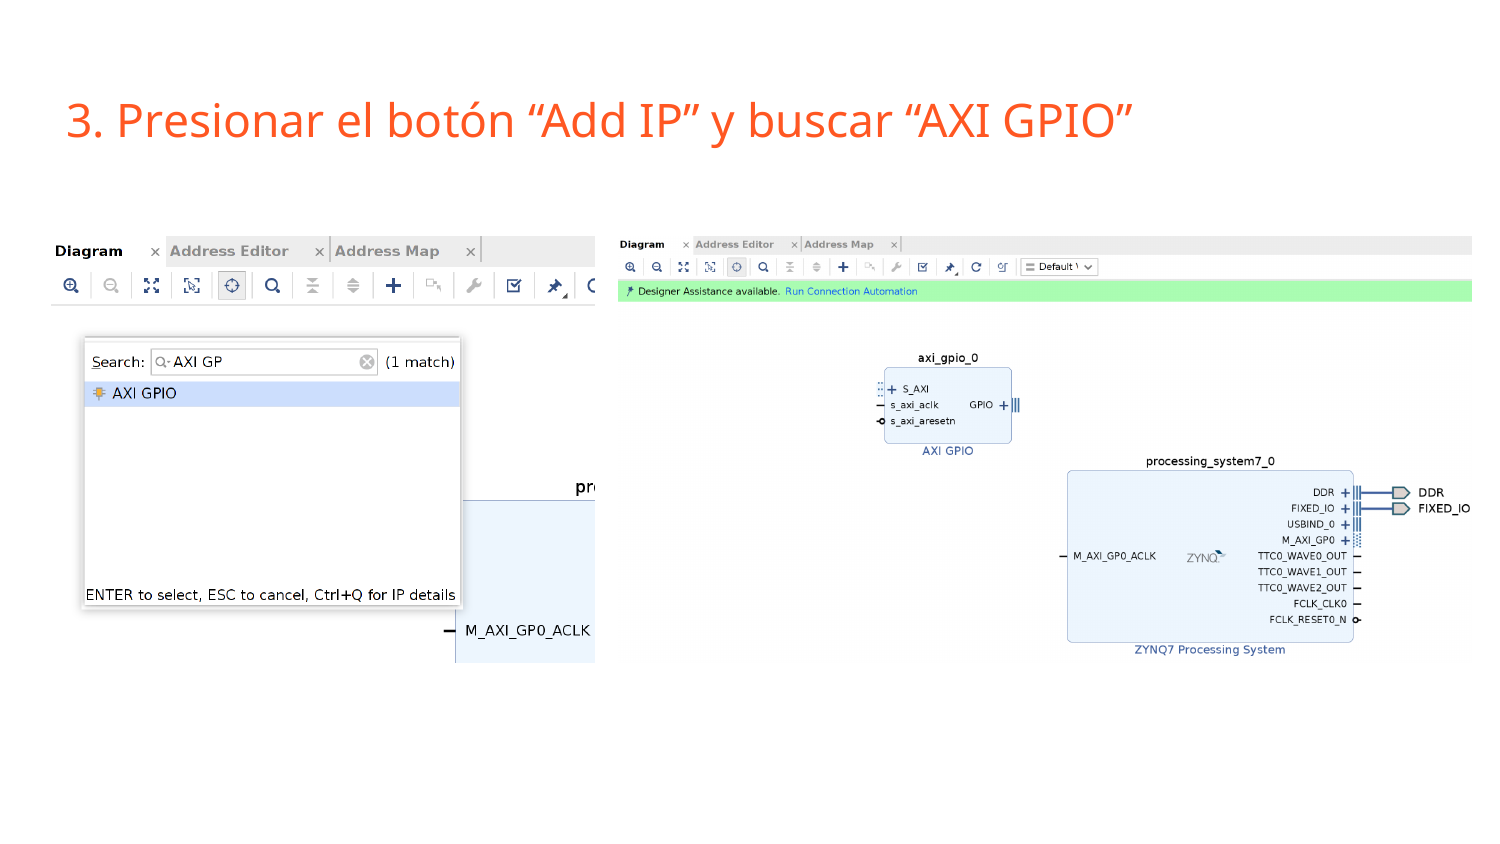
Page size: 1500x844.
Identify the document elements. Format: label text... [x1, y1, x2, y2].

picture [50, 236, 596, 663]
title 3. Presionar el botón “Add IP” y buscar “AXI GPIO” [51, 72, 1449, 167]
picture [618, 236, 1472, 663]
